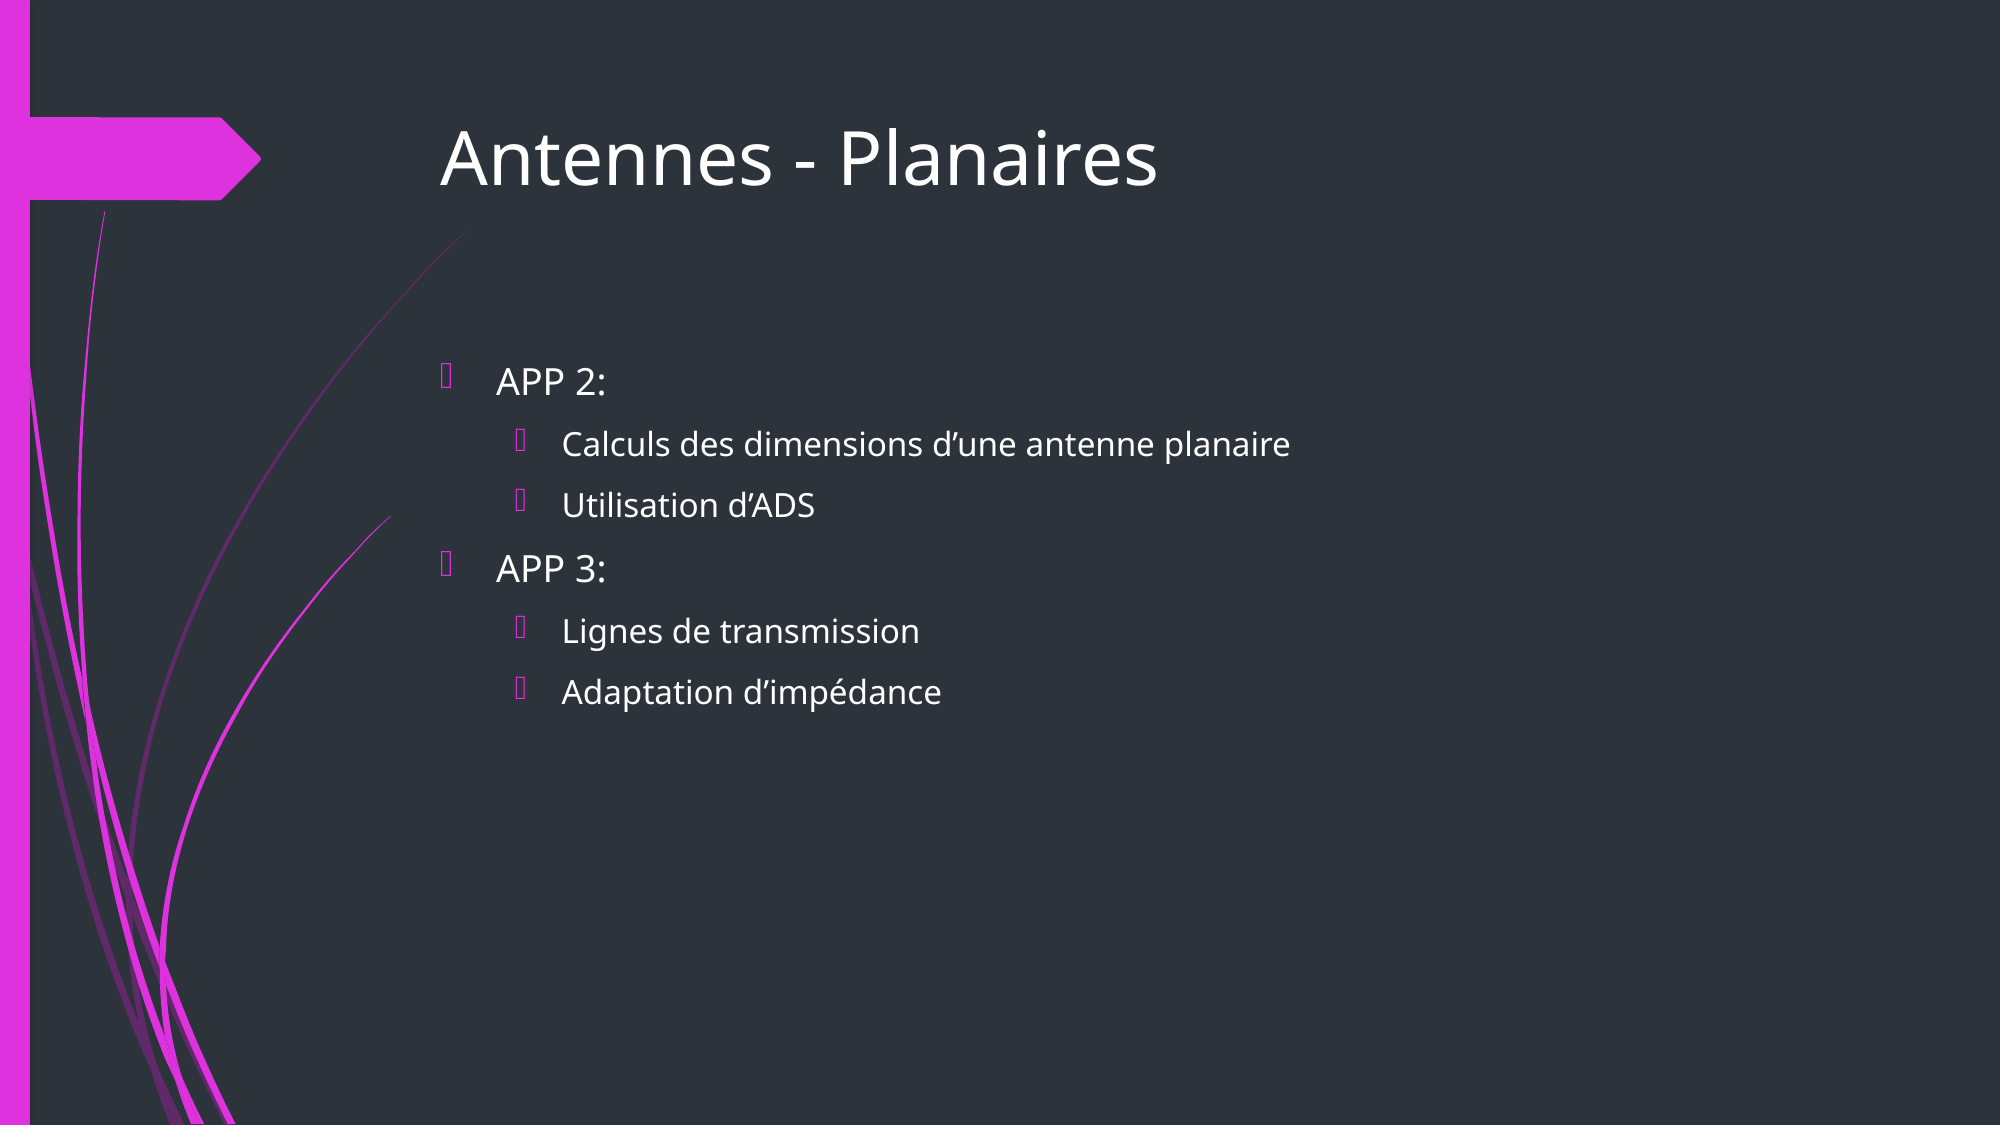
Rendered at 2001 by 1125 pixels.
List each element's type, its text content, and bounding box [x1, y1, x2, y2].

list APP 2: Calculs des dimensions d’une antenne planaire Utilisation d’ADS APP 3: Lignes de transmission Adaptation d’impédance [424, 350, 1888, 970]
title Antennes - Planaires [425, 102, 1888, 313]
